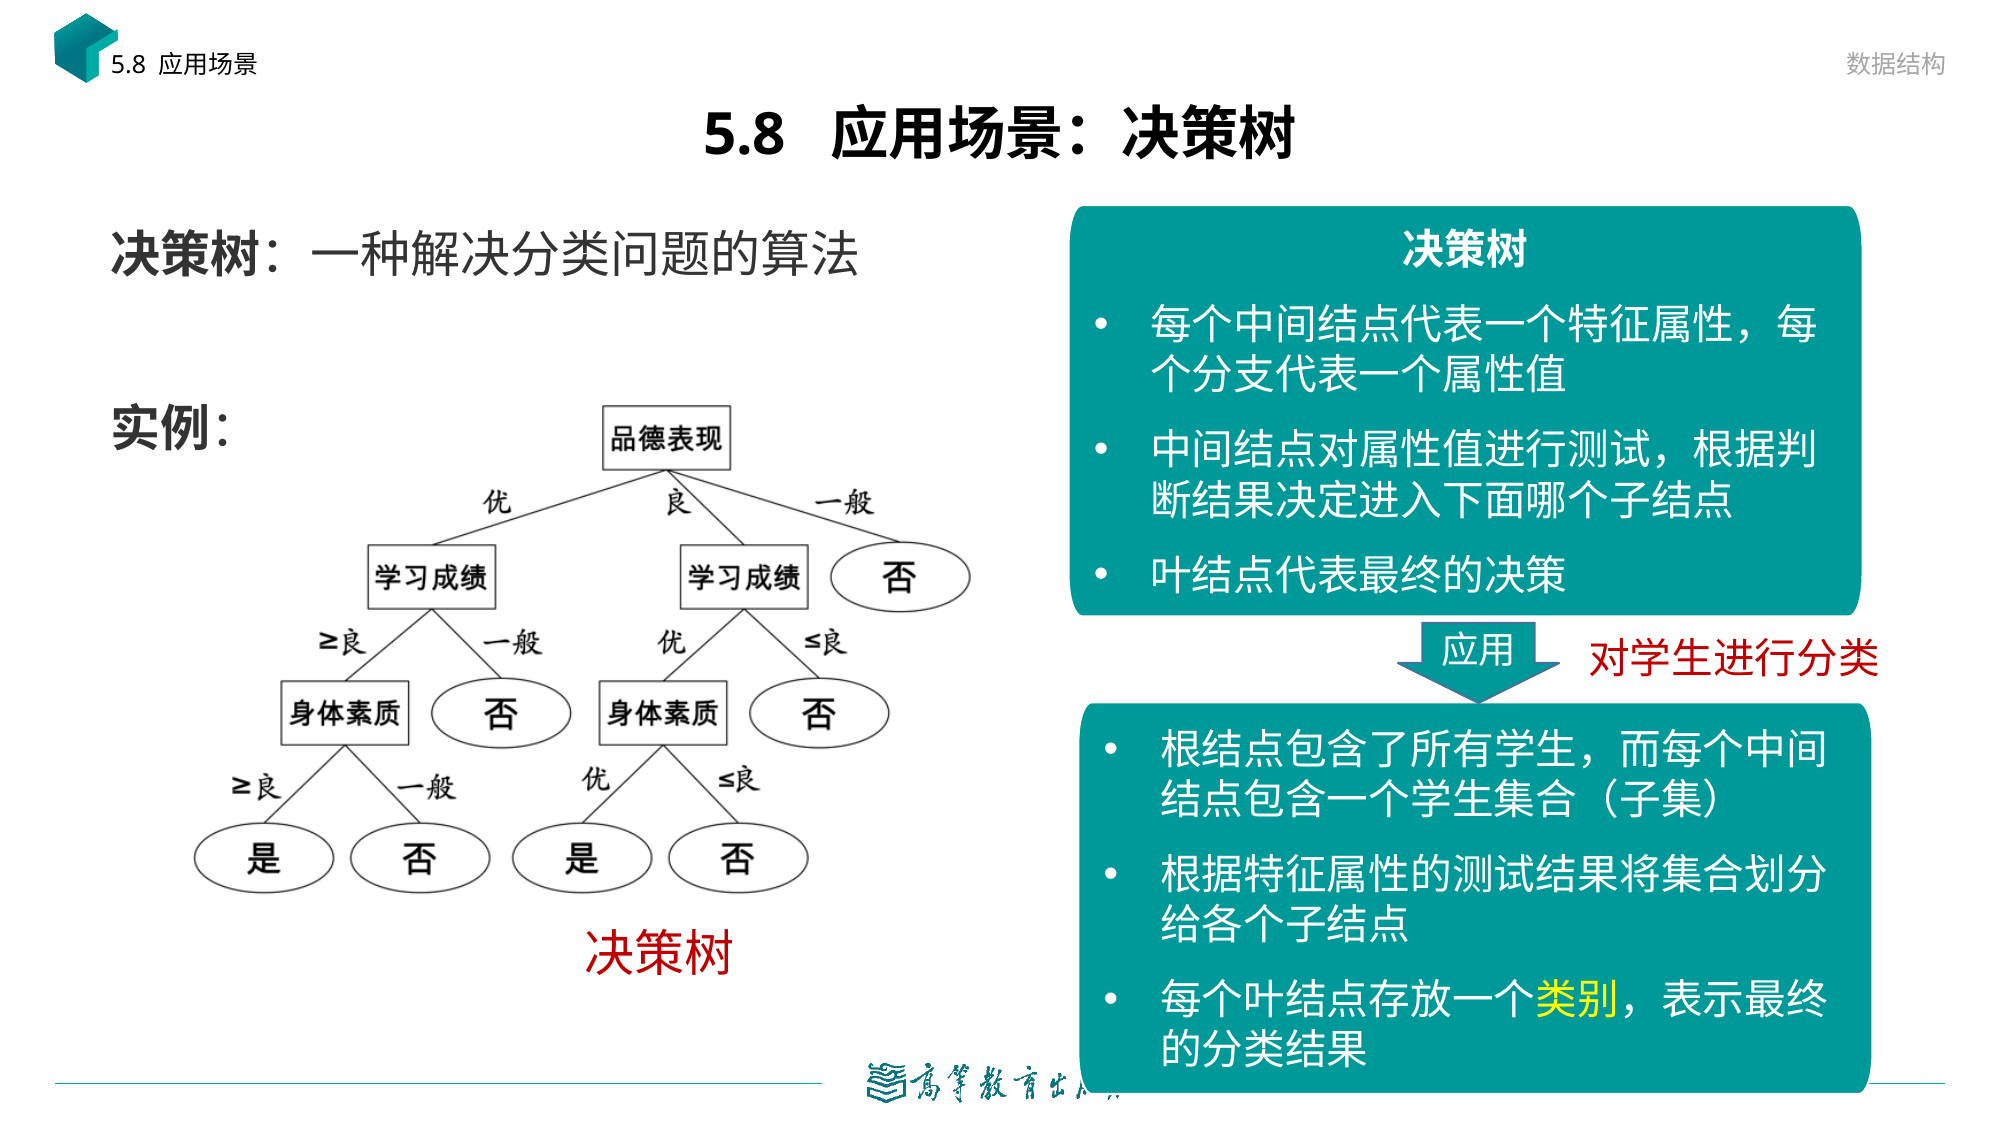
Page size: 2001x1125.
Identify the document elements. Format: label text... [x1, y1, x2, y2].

text_box 决策树 每个中间结点代表一个特征属性，每个分支代表一个属性值 中间结点对属性值进行测试，根据判断结果决定进入下面哪个子结点 叶结点代表最终的决策 [1067, 204, 1864, 618]
text_box 对学生进行分类 [1573, 624, 1896, 690]
text_box 决策树 [569, 916, 750, 990]
picture [161, 389, 1003, 916]
list 决策树：一种解决分类问题的算法 实例： [95, 209, 1910, 1046]
picture [867, 1063, 1133, 1103]
list 数据结构 [1115, 32, 1962, 86]
title 5.8 应用场景：决策树 [137, 92, 1863, 178]
text_box 应用 [1397, 621, 1560, 705]
subtitle 5.8 应用场景 [95, 44, 894, 99]
text_box 根结点包含了所有学生，而每个中间结点包含一个学生集合（子集） 根据特征属性的测试结果将集合划分给各个子结点 每个叶结点存放一个类别，表示最终的分类结果 [1077, 701, 1874, 1096]
